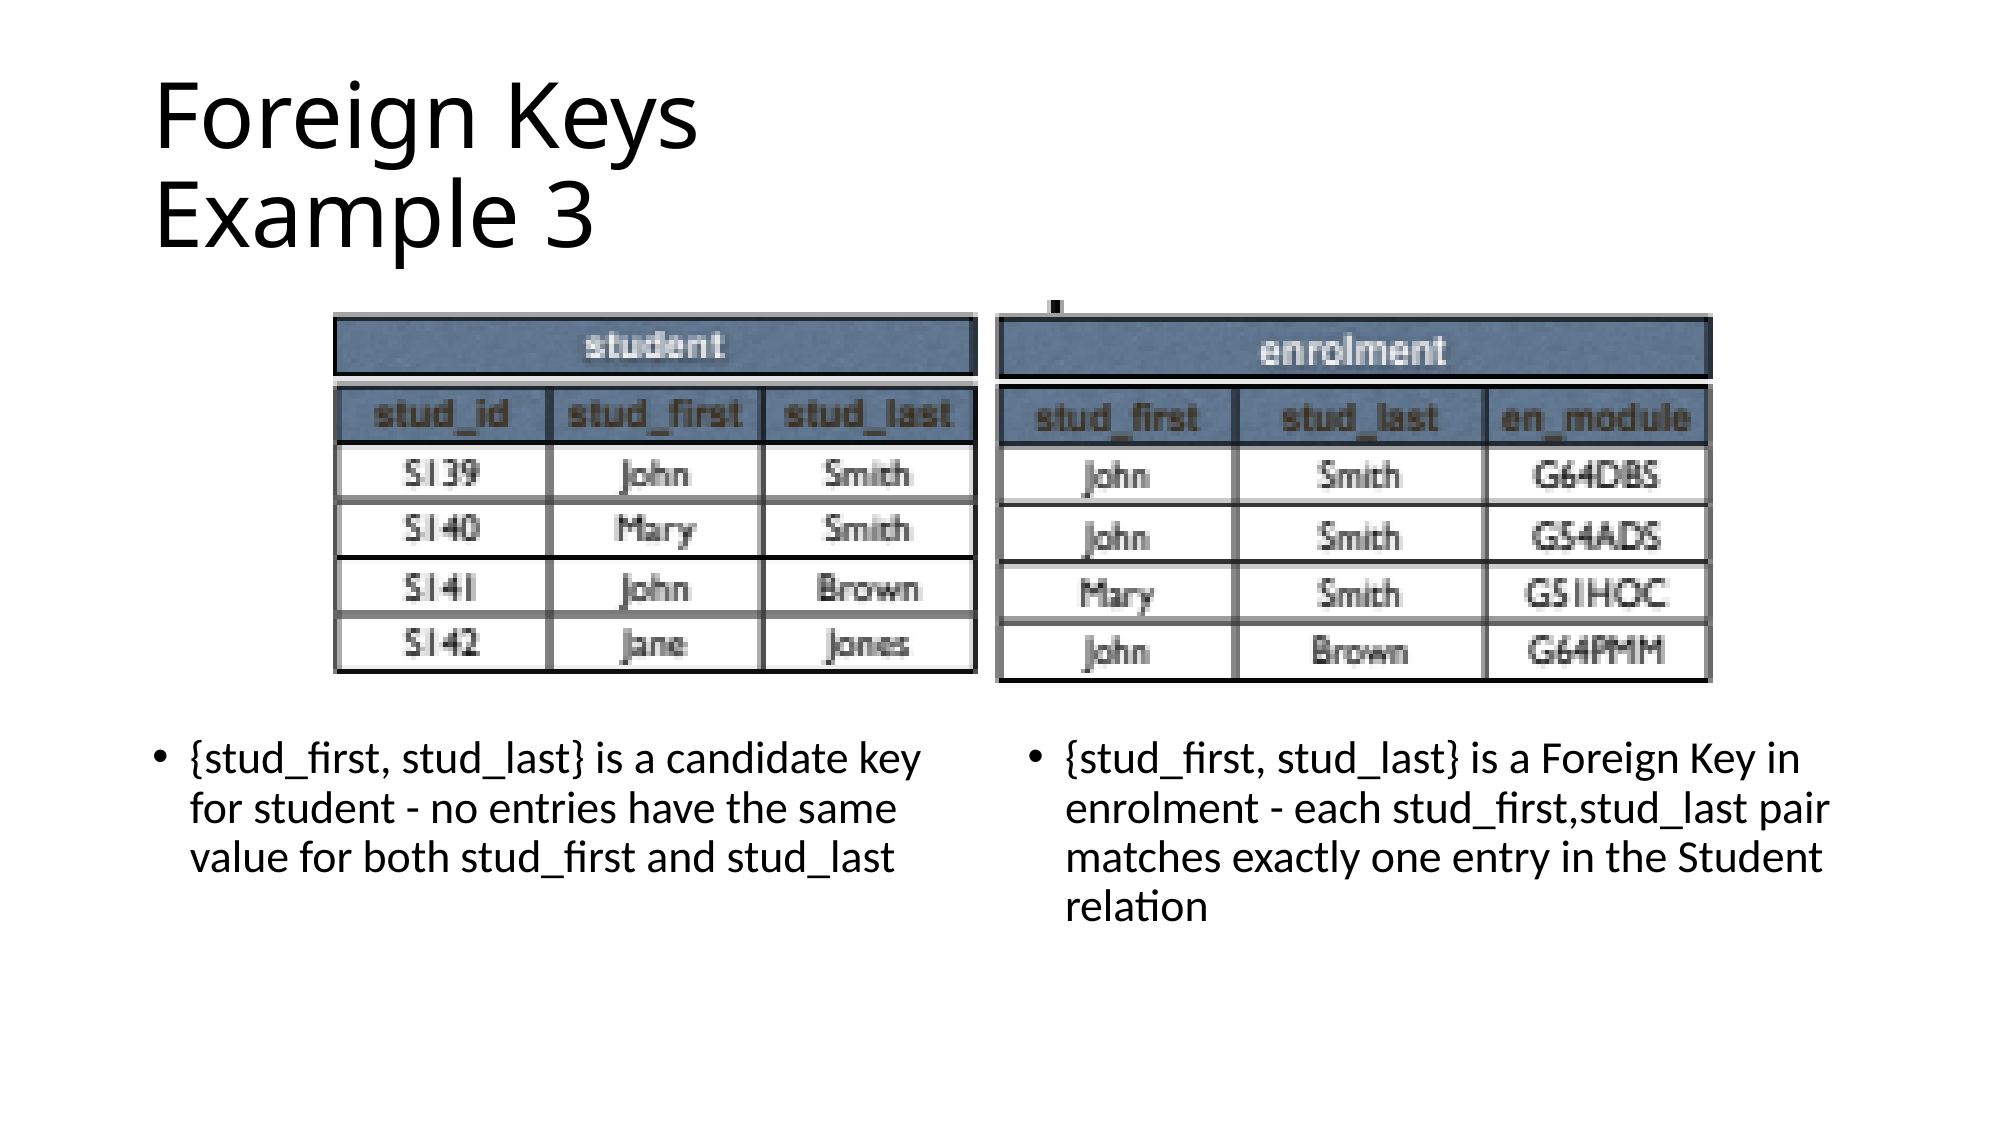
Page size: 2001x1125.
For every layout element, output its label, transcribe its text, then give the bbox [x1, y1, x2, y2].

title Foreign Keys Example 3 [137, 59, 1863, 278]
list {stud_first, stud_last} is a candidate key for student - no entries have the same value for both stud_first and stud_last [137, 299, 988, 1014]
list {stud_first, stud_last} is a Foreign Key in enrolment - each stud_first,stud_last pair matches exactly one entry in the Student relation [1012, 299, 1863, 1014]
picture [324, 299, 1717, 698]
